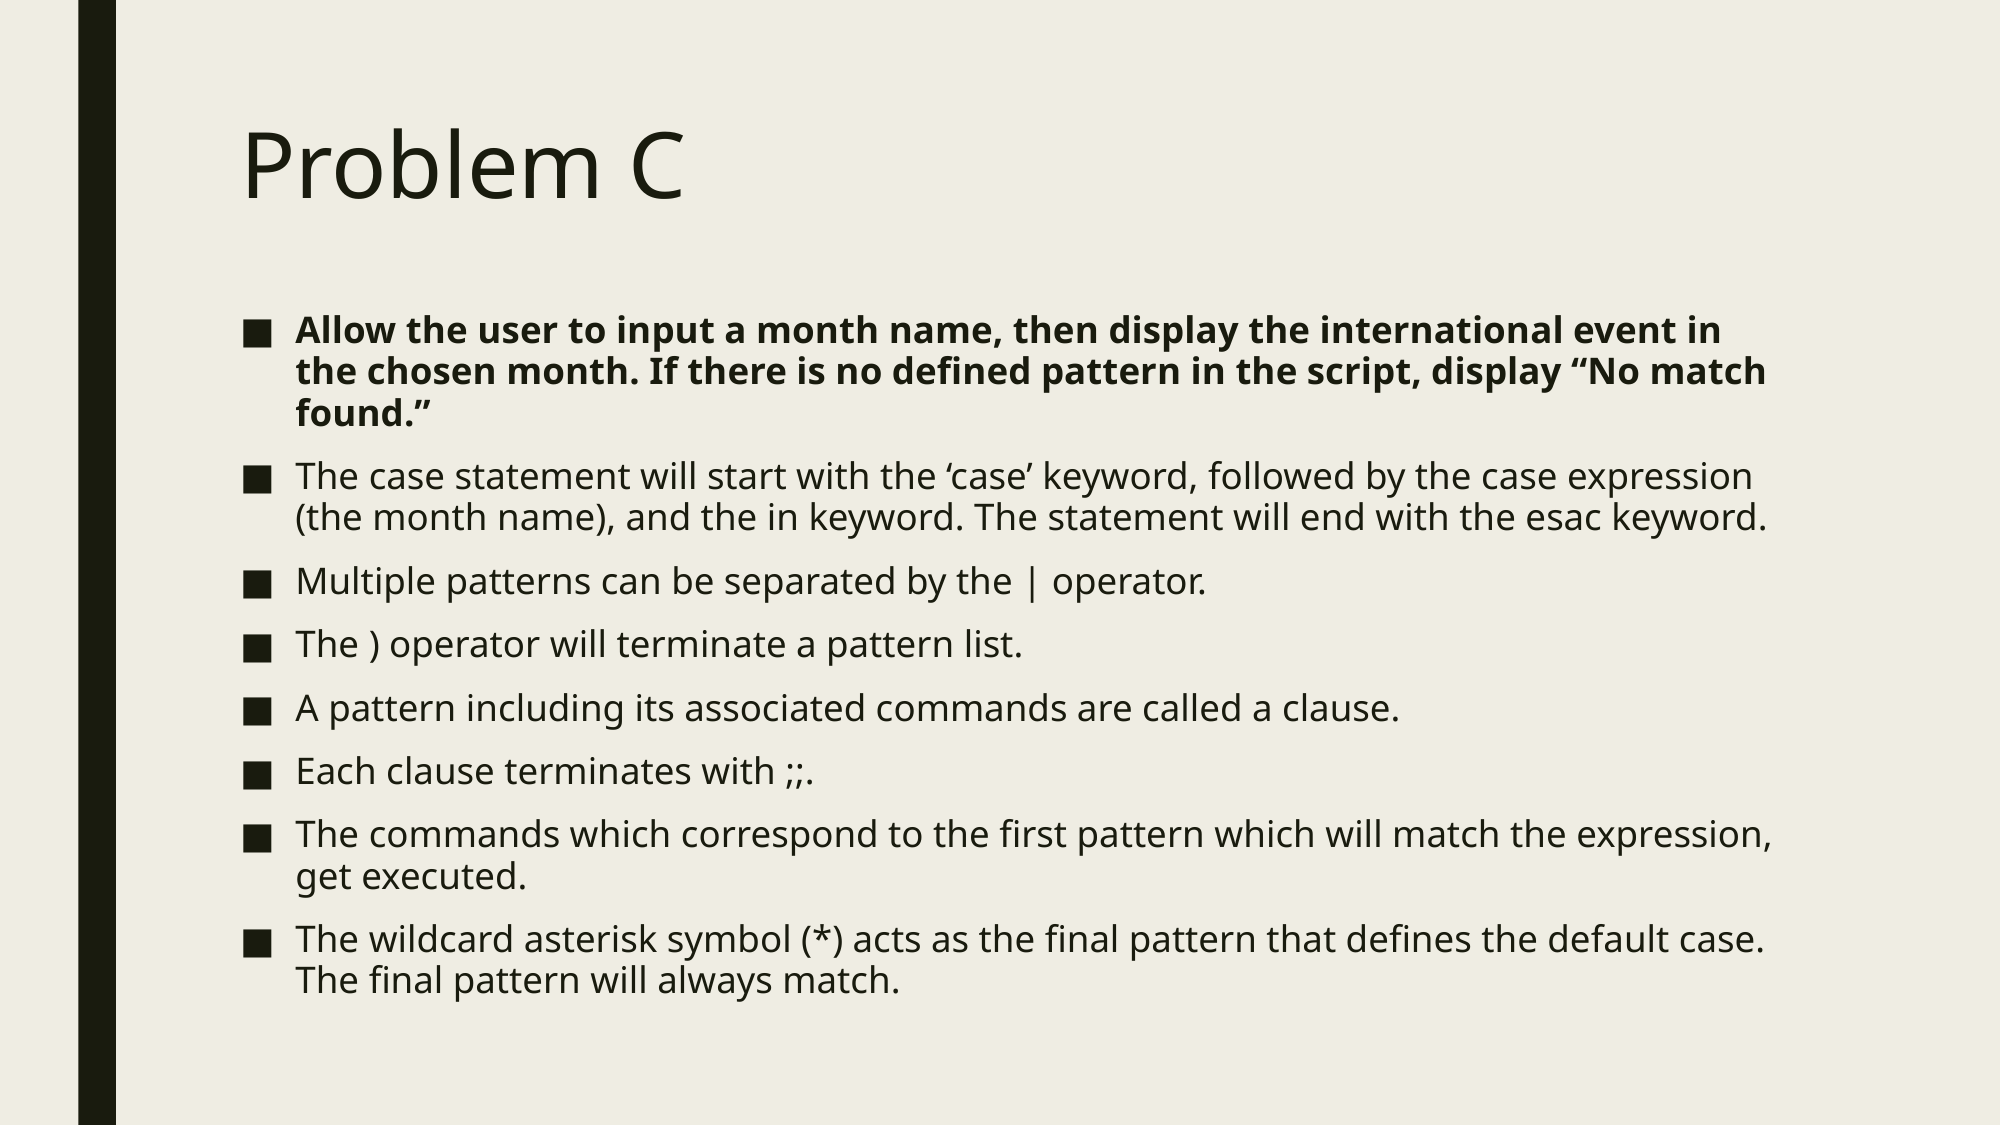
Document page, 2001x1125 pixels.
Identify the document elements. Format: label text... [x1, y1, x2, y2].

title Problem C [225, 112, 1800, 302]
list Allow the user to input a month name, then display the international event in the chosen month. If there is no defined pattern in the script, display “No match found.” The case statement will start with the ‘case’ keyword, followed by the case expression (the month name), and the in keyword. The statement will end with the esac keyword. Multiple patterns can be separated by the | operator. The ) operator will terminate a pattern list. A pattern including its associated commands are called a clause. Each clause terminates with ;;. The commands which correspond to the first pattern which will match the expression, get executed. The wildcard asterisk symbol (*) acts as the final pattern that defines the default case. The final pattern will always match. [225, 302, 1800, 1045]
